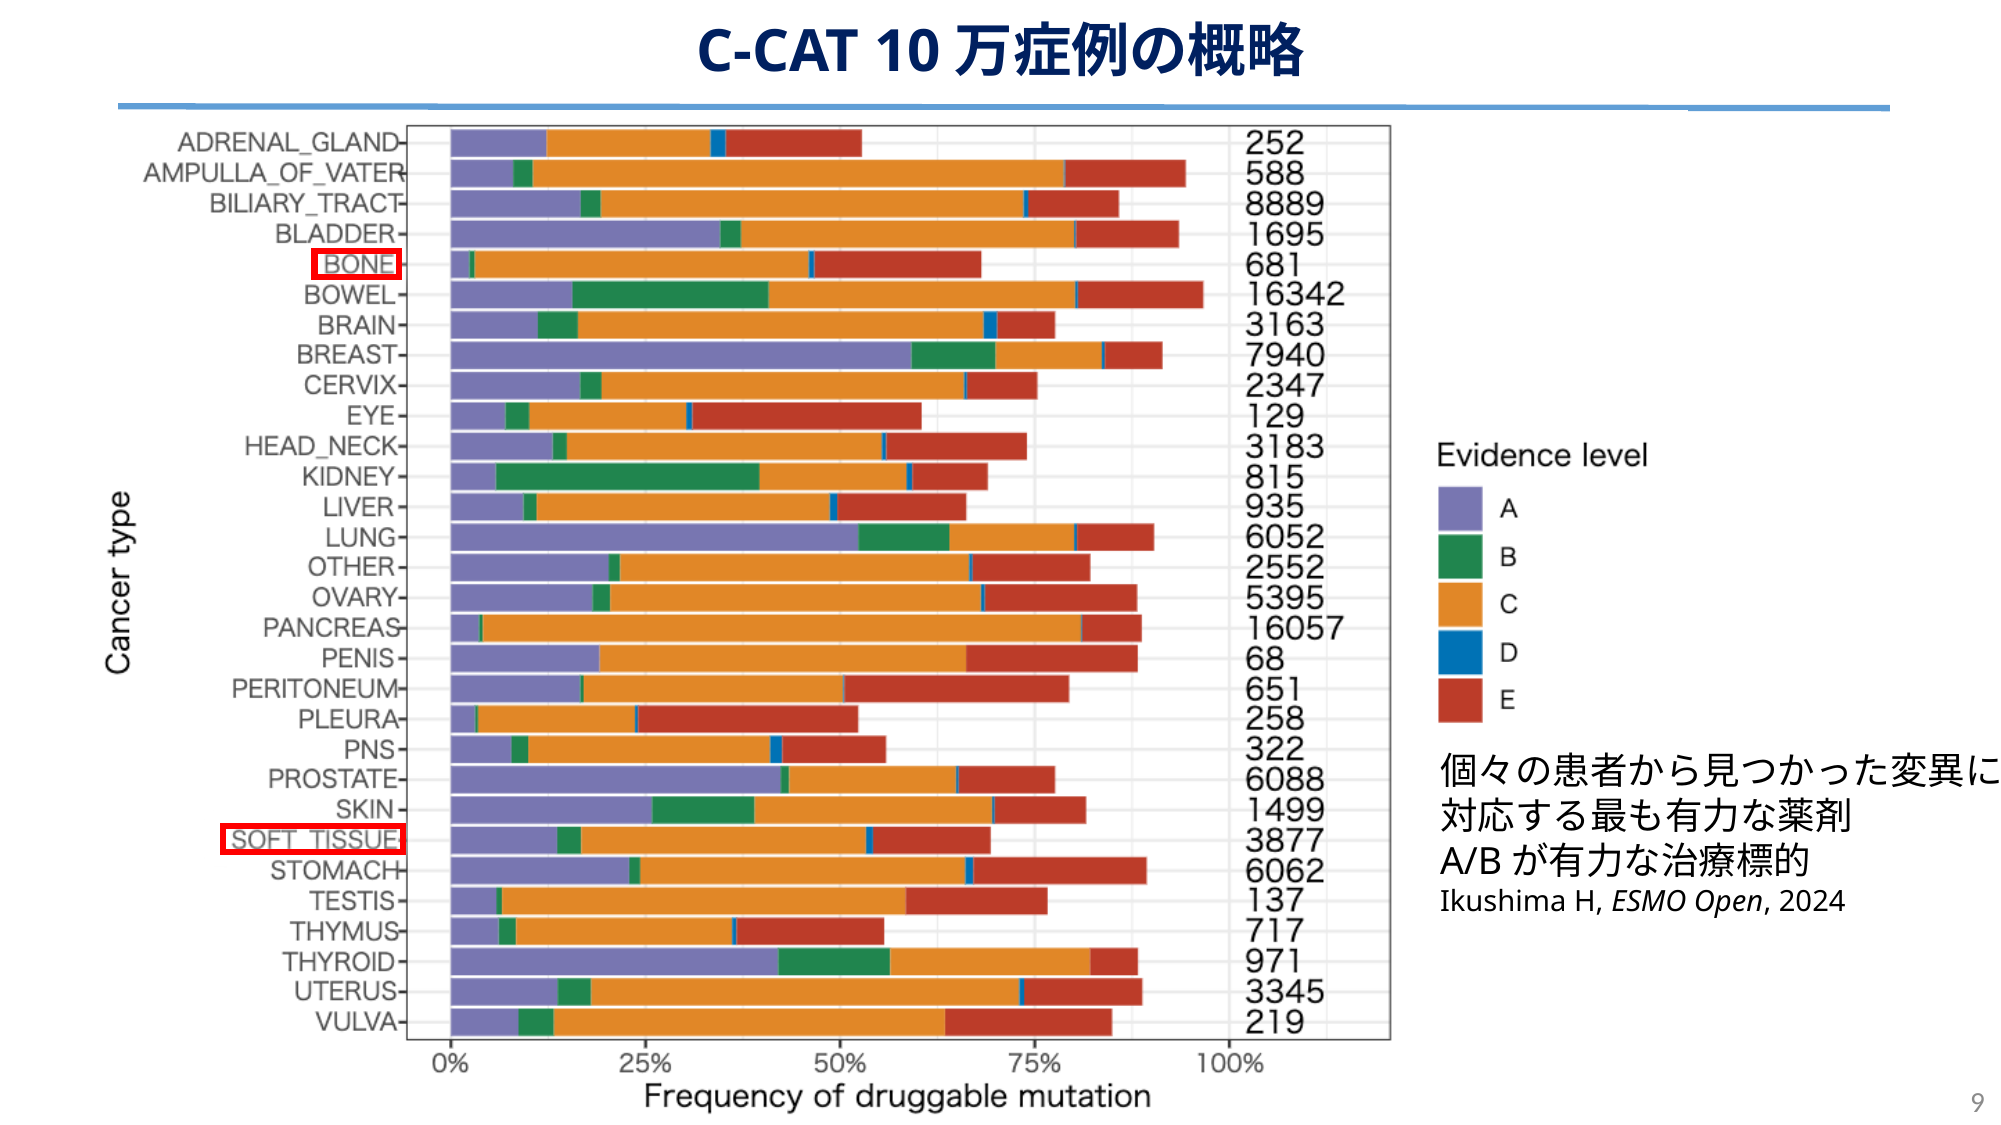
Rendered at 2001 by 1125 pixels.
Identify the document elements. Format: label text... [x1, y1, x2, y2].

text_box C-CAT 10万症例の概略 [219, 9, 1782, 95]
picture [91, 110, 1688, 1125]
slide_number 9 [1688, 1070, 2000, 1125]
text_box 個々の患者から見つかった変異に 対応する最も有力な薬剤 A/Bが有力な治療標的 Ikushima H, ESMO Open, 2024 [1688, 739, 2000, 925]
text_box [117, 105, 1891, 109]
